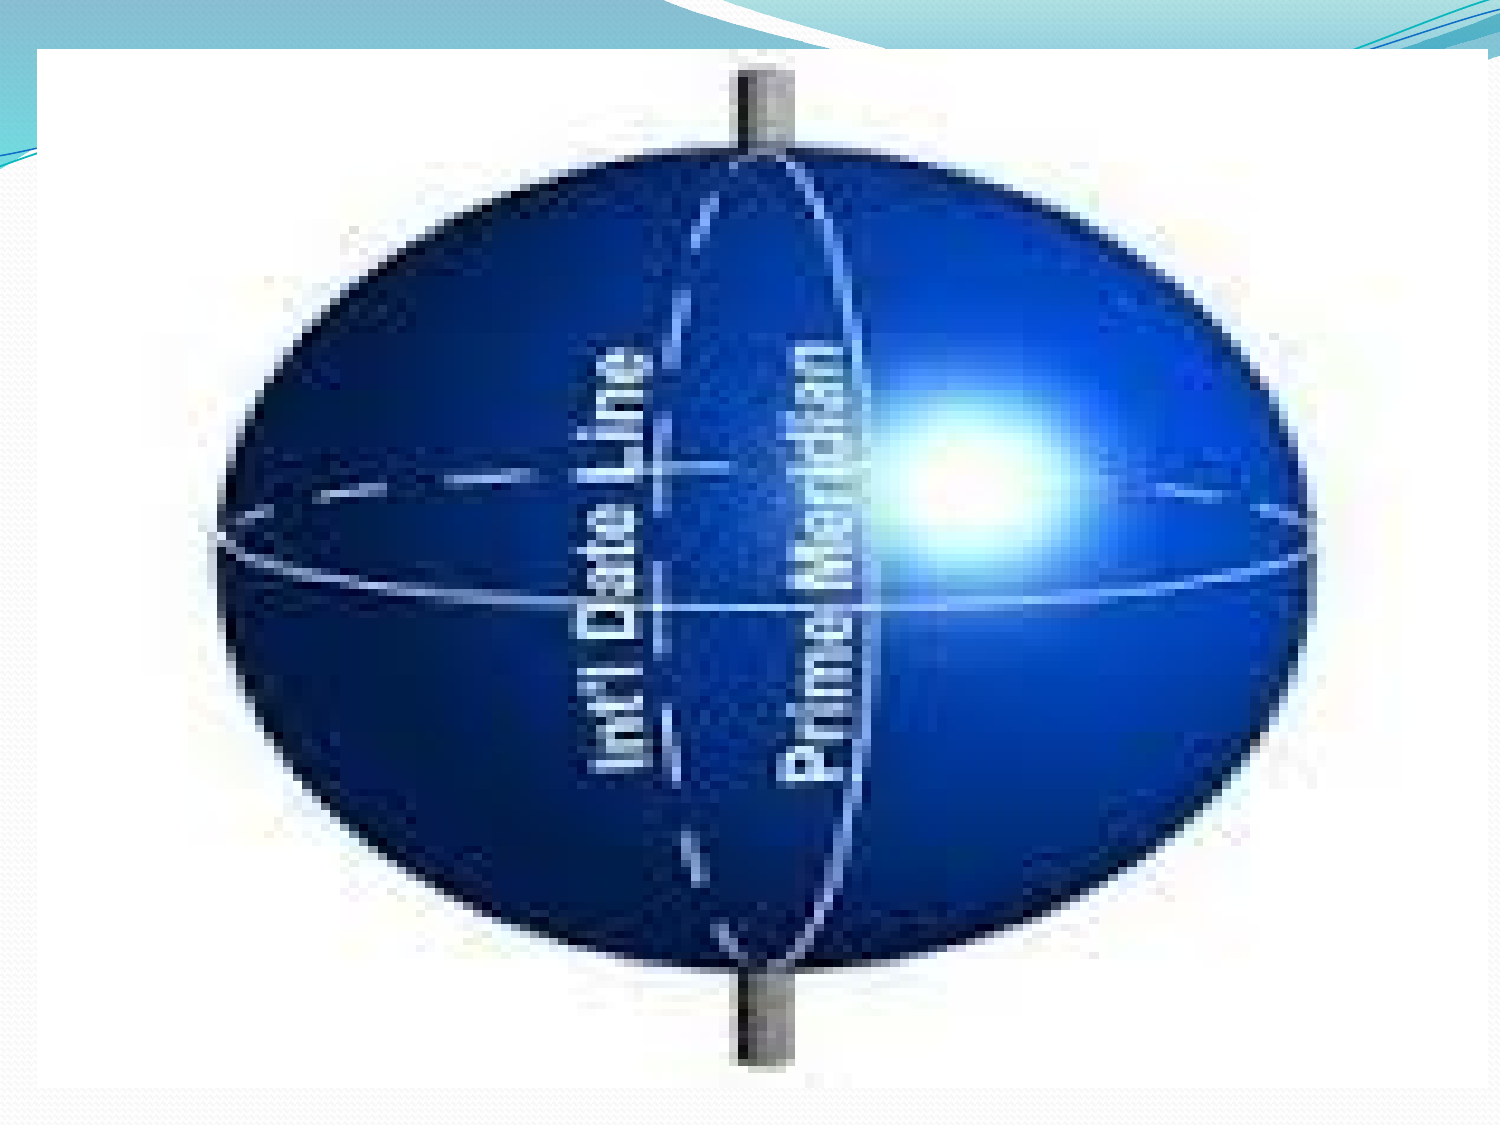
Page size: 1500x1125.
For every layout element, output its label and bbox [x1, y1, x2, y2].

picture [37, 49, 1488, 1088]
